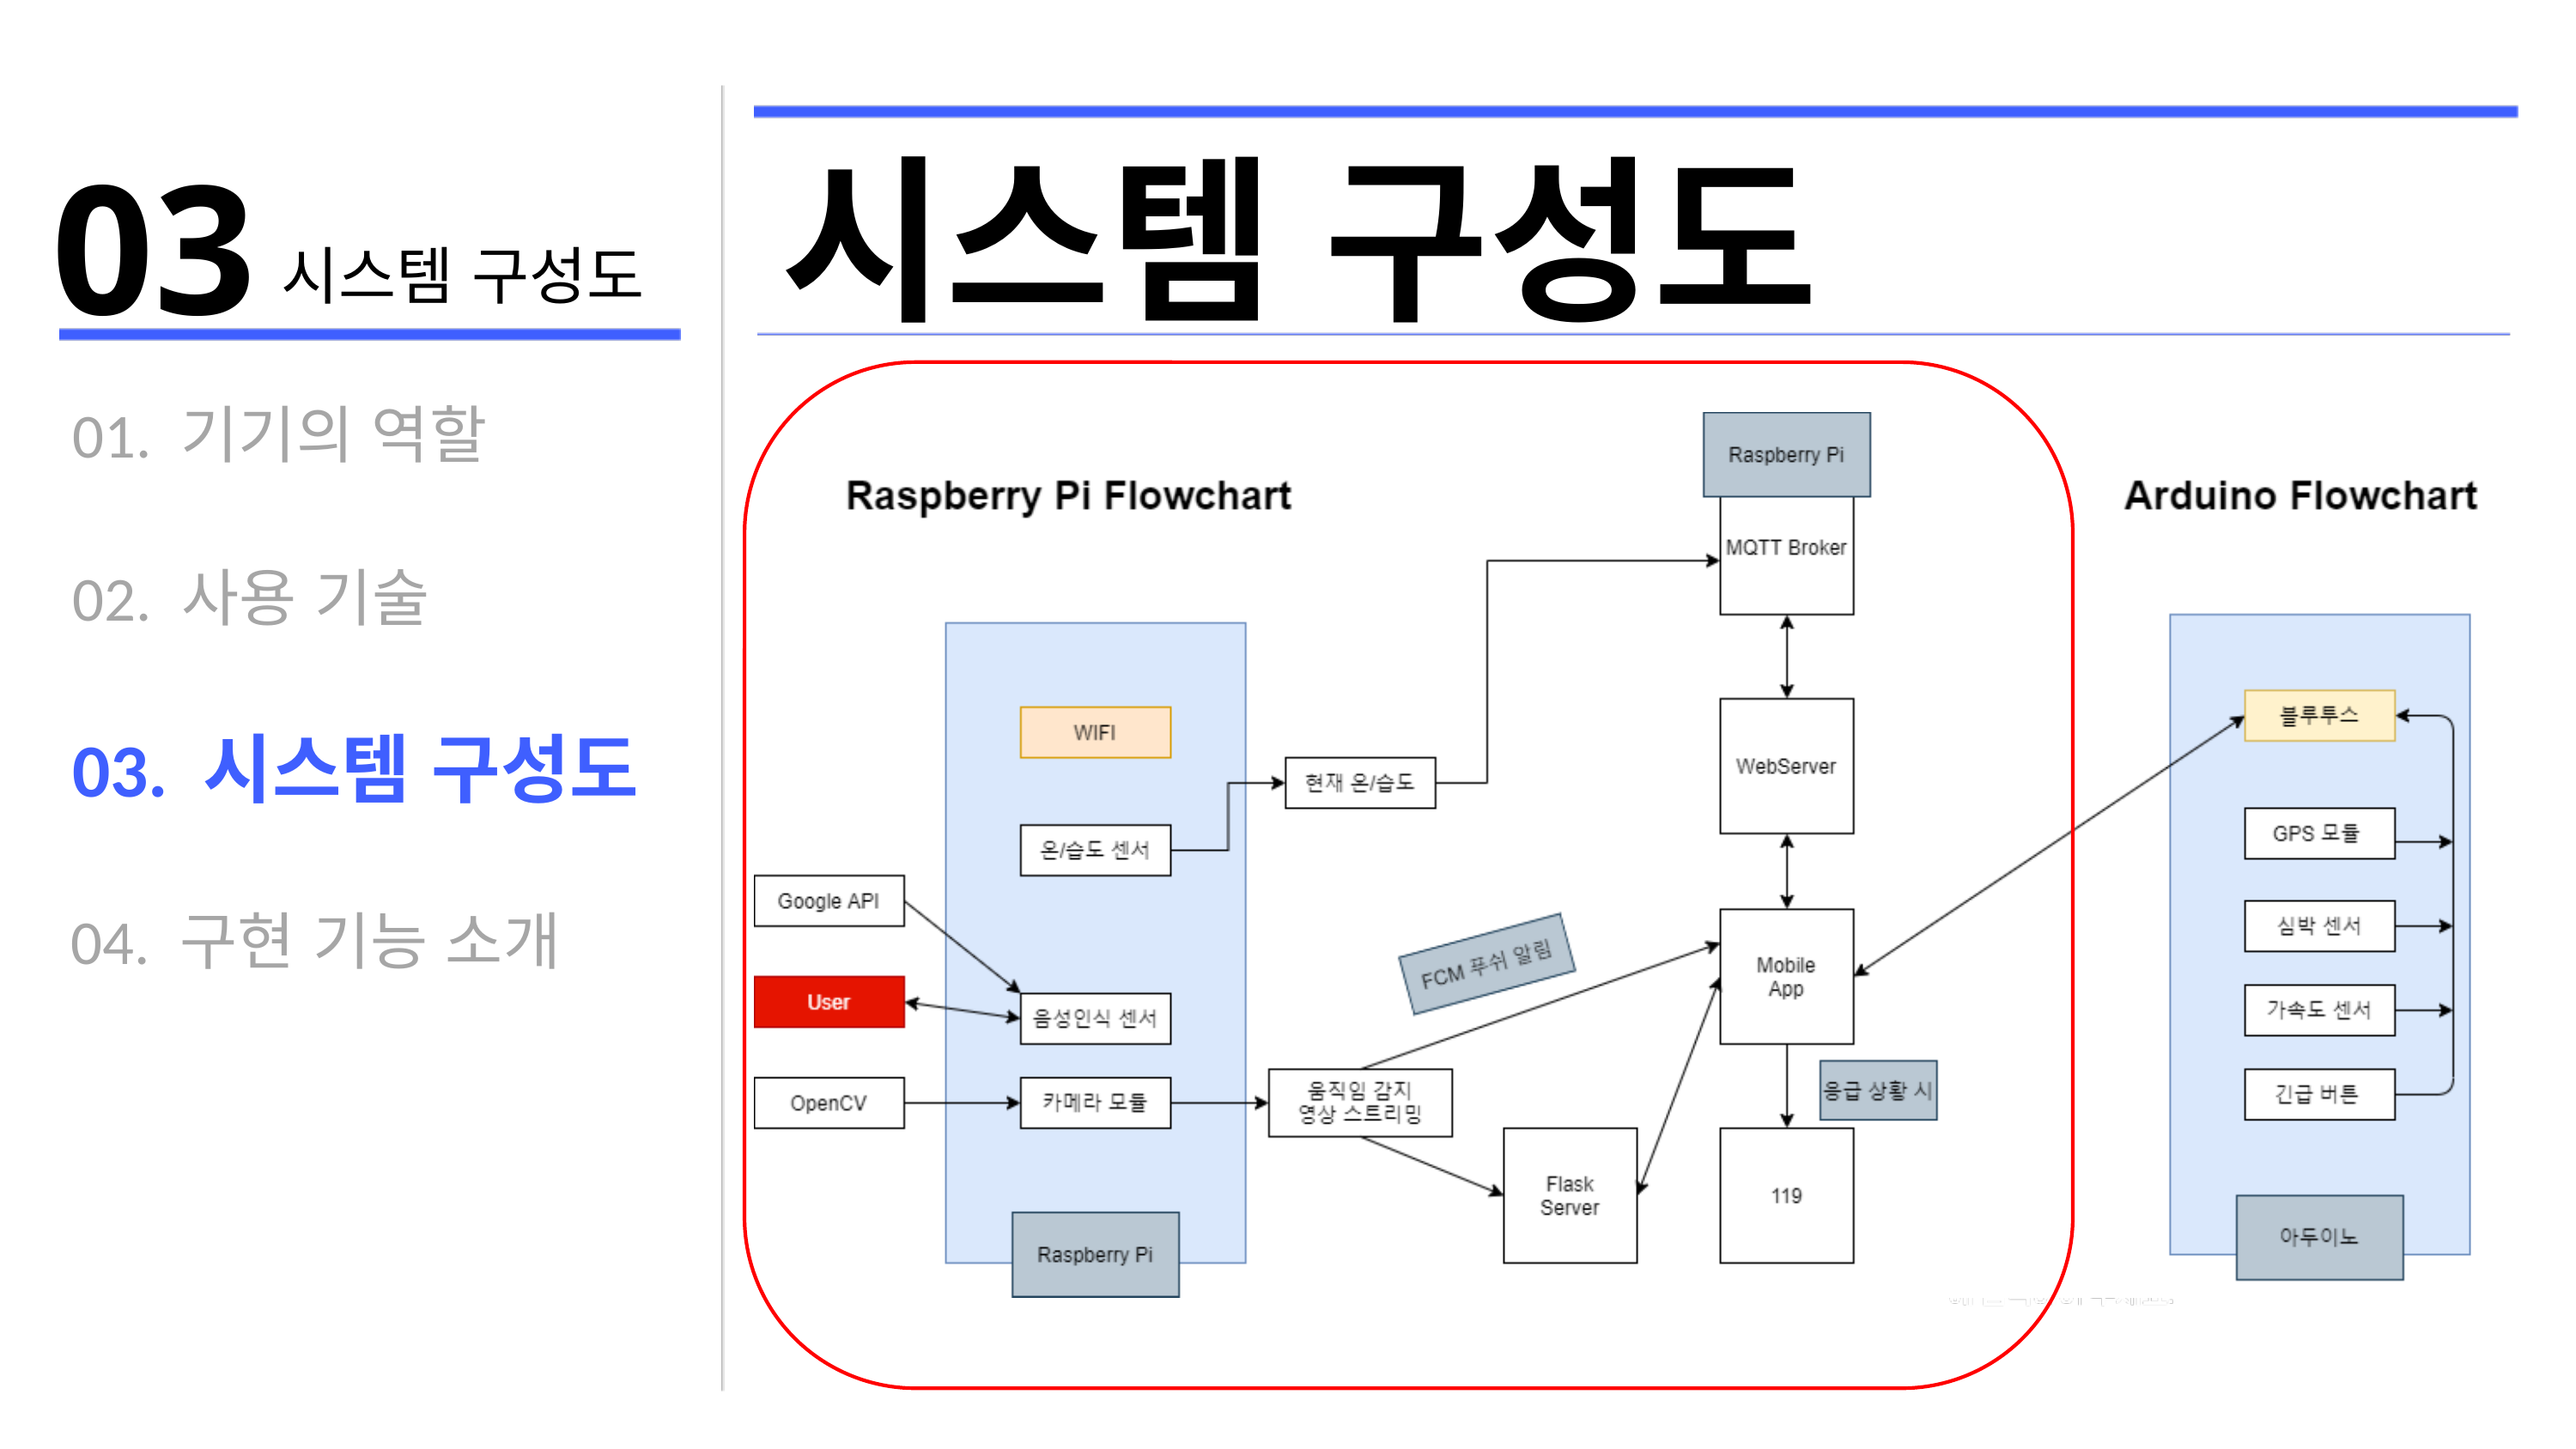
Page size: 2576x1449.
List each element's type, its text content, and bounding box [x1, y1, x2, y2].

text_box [69, 735, 749, 742]
text_box 02. 사용 기술 [60, 552, 664, 640]
text_box 04. 구현 기능 소개 [58, 895, 659, 984]
picture [754, 412, 2526, 1326]
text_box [756, 331, 2512, 338]
text_box [742, 749, 749, 1263]
text_box 03 [39, 130, 301, 357]
picture [720, 87, 725, 735]
text_box 시스템 구성도 [268, 230, 715, 318]
text_box [794, 360, 2023, 409]
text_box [59, 312, 681, 358]
text_box 03. 시스템 구성도 [59, 715, 688, 819]
text_box 01. 기기의 역할 [59, 388, 647, 476]
text_box [742, 488, 749, 734]
text_box [766, 1305, 2031, 1391]
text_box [754, 89, 2519, 135]
text_box 시스템 구성도 [769, 144, 2431, 330]
picture [720, 742, 725, 1391]
